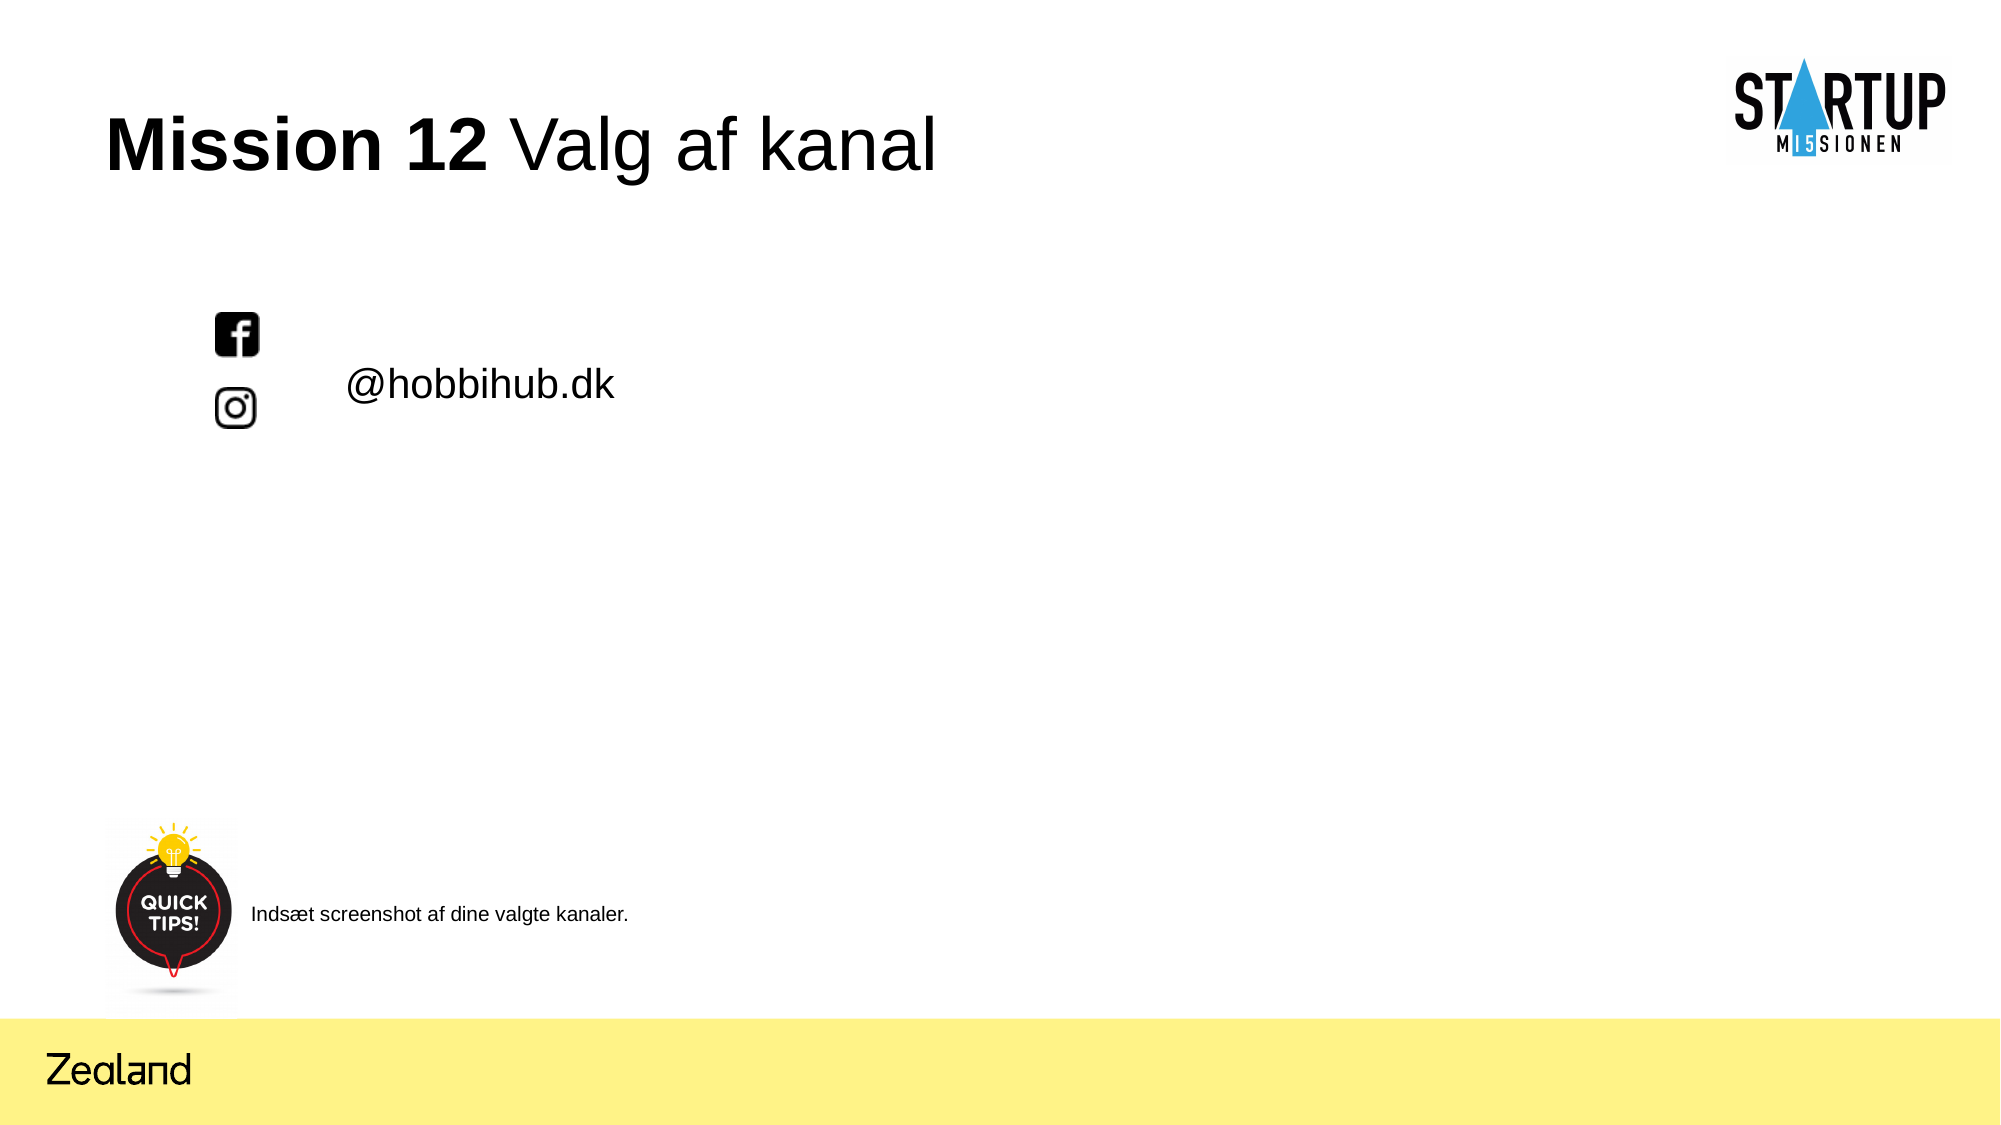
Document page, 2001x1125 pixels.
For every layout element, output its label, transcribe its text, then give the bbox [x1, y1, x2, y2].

picture [105, 818, 238, 1019]
text_box @hobbihub.dk [344, 357, 616, 408]
text_box Mission 12 Valg af kanal [105, 106, 1629, 242]
list Indsæt screenshot af dine valgte kanaler. [250, 897, 1953, 940]
picture [215, 312, 260, 358]
picture [1726, 56, 1952, 165]
picture [215, 387, 257, 429]
